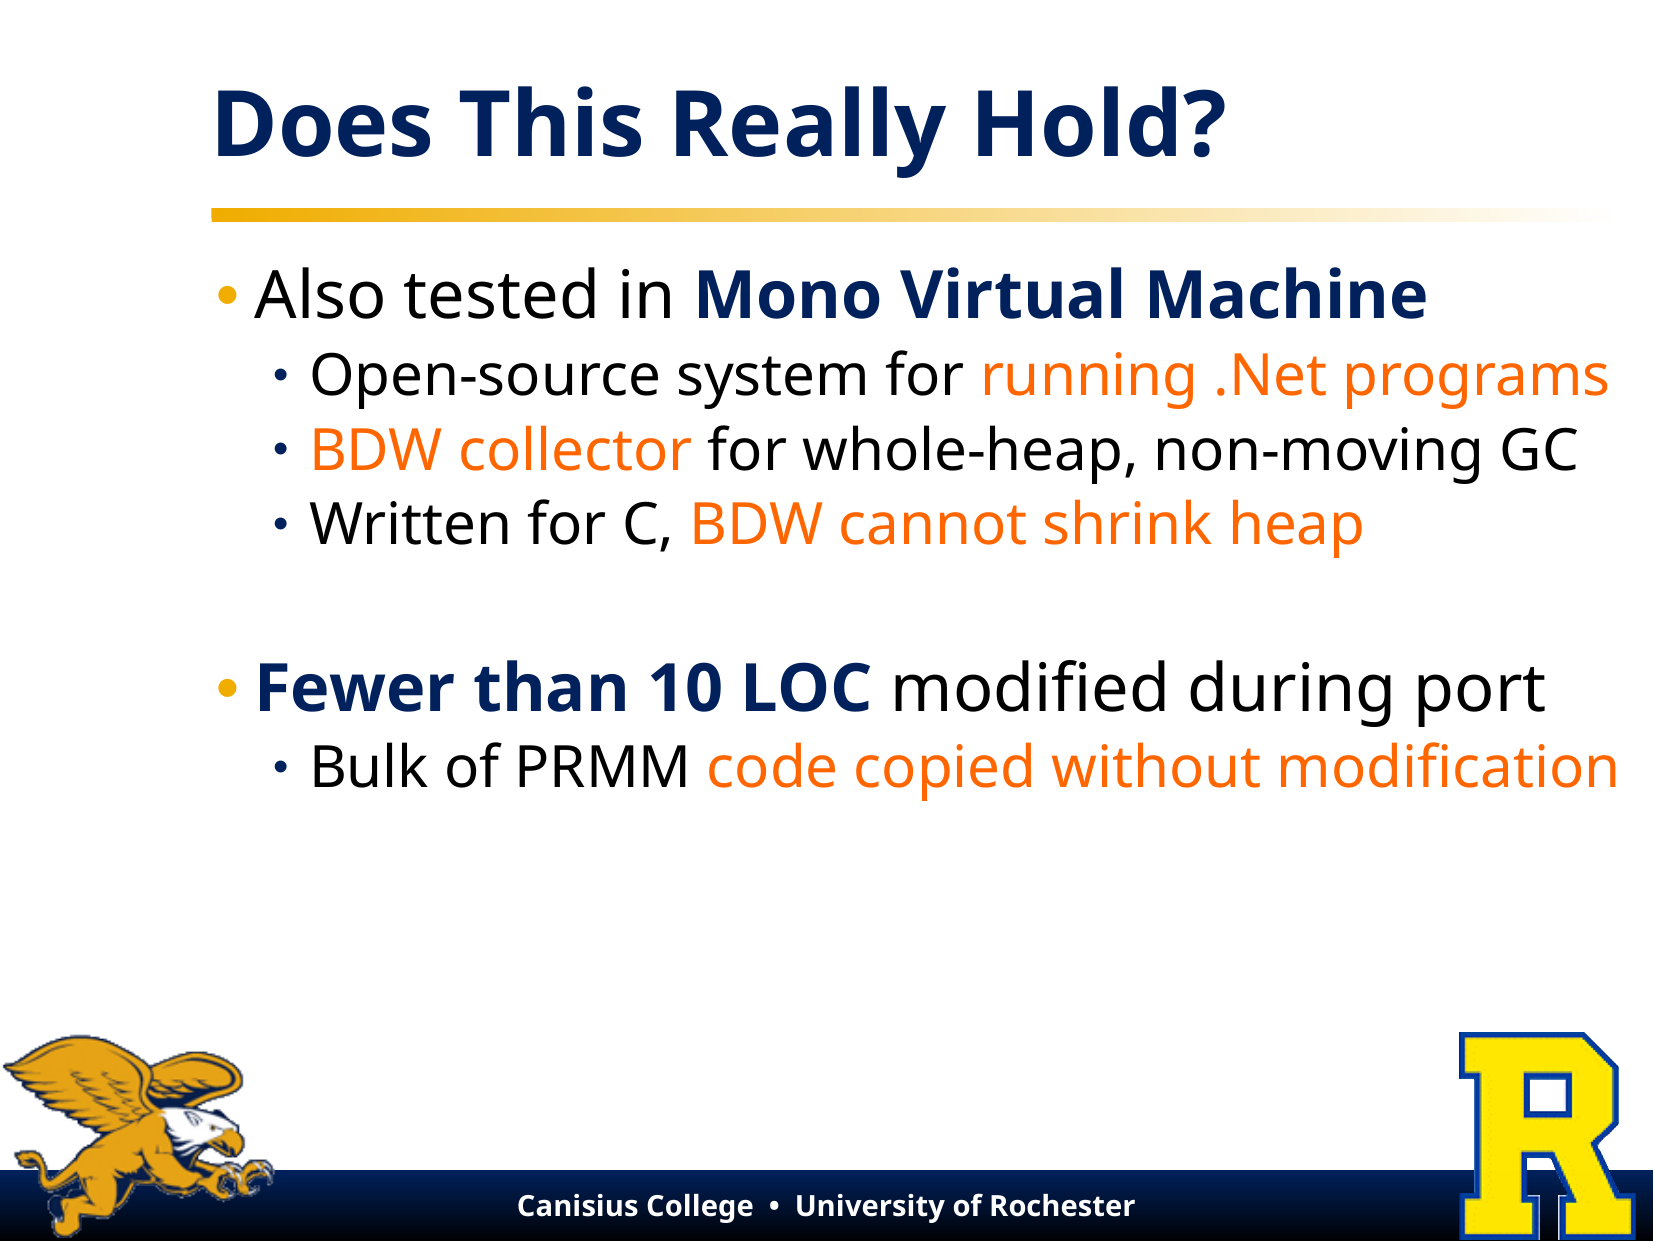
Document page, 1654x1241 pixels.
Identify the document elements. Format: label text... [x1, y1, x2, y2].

list Also tested in Mono Virtual Machine Open-source system for running .Net programs BDW collector for whole-heap, non-moving GC Written for C, BDW cannot shrink heap Fewer than 10 LOC modified during port Bulk of PRMM code copied without modification [215, 255, 1628, 1059]
picture [1, 1030, 277, 1241]
title Does This Really Hold? [209, 69, 1622, 179]
picture [1443, 1030, 1654, 1241]
